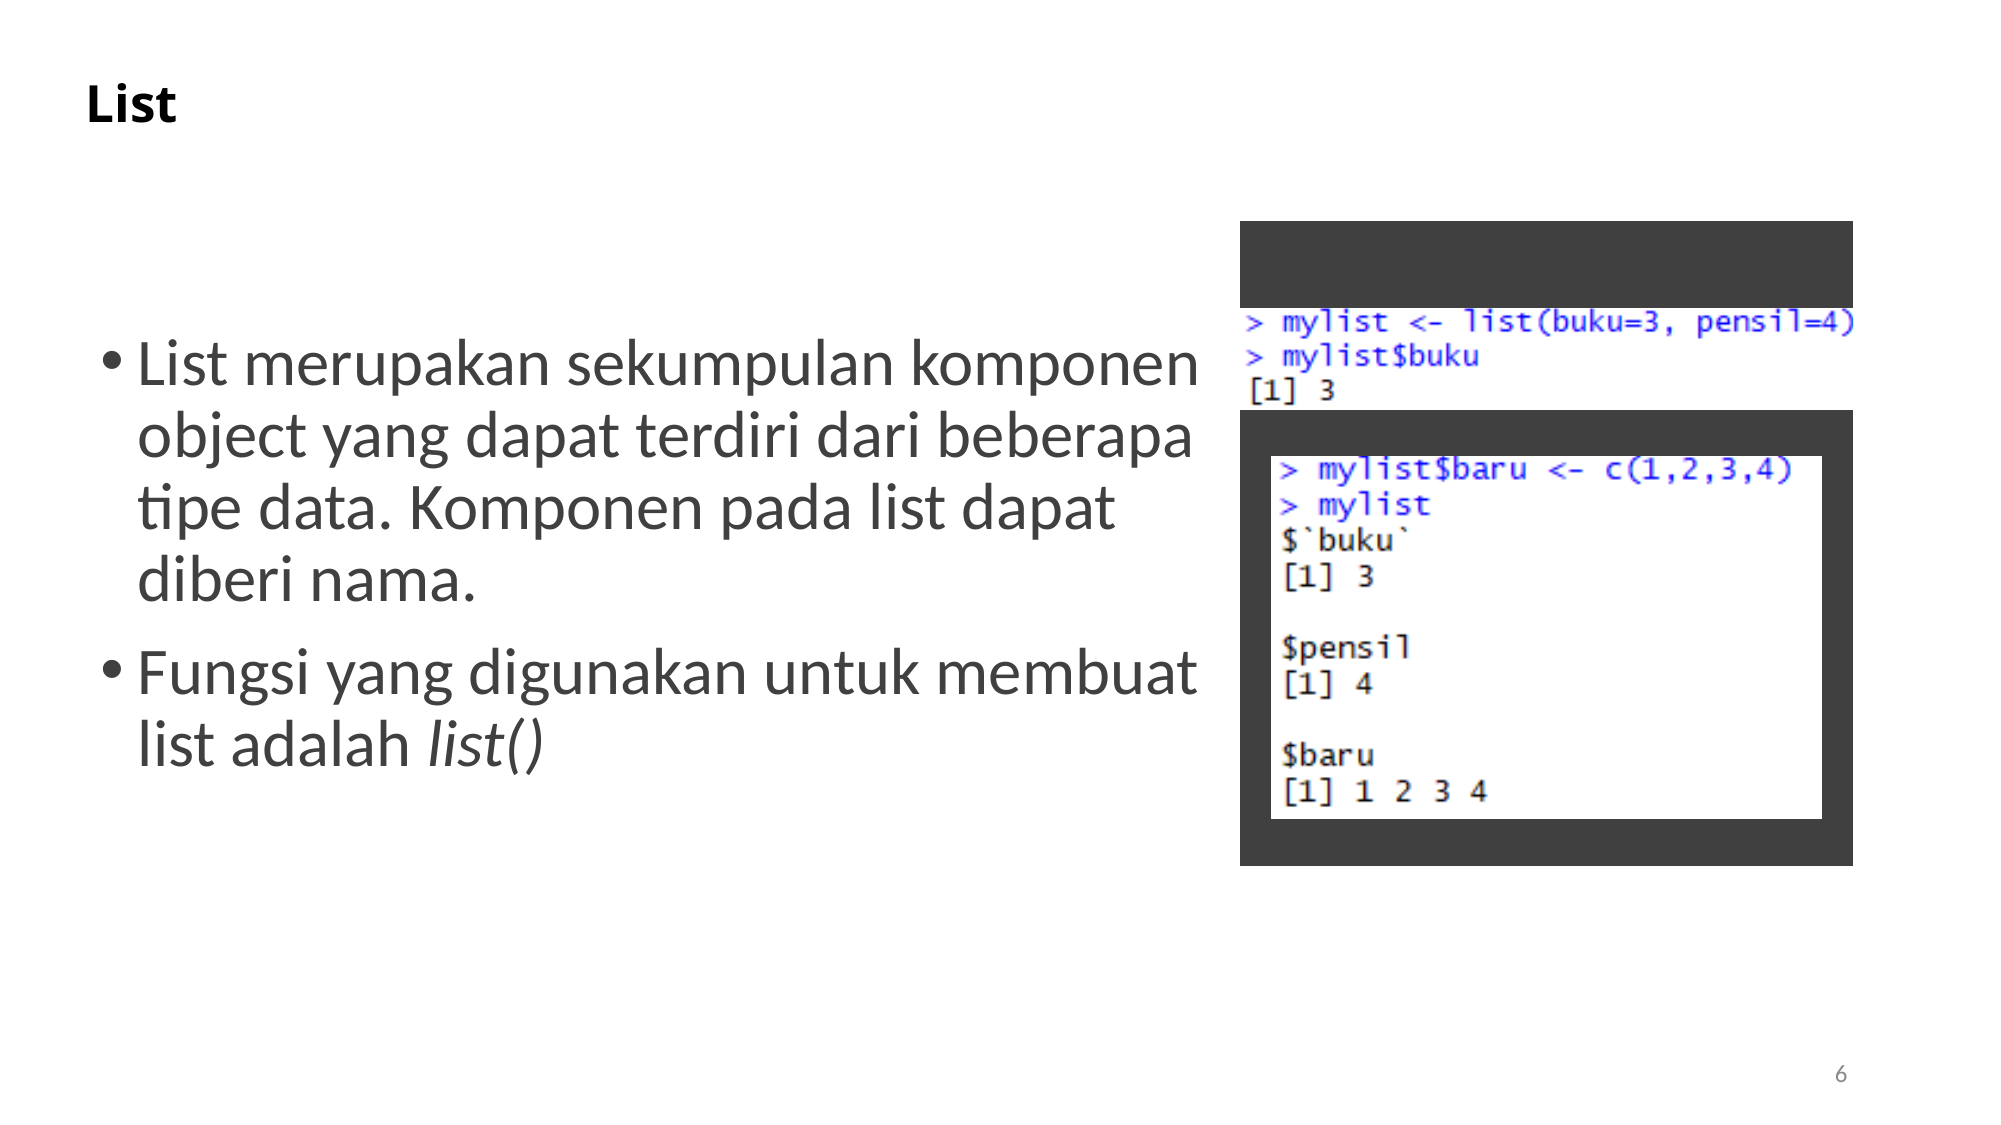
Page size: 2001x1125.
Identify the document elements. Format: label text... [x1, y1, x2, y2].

list List merupakan sekumpulan komponen object yang dapat terdiri dari beberapa tipe data. Komponen pada list dapat diberi nama. Fungsi yang digunakan untuk membuat list adalah list() [70, 220, 1240, 866]
picture [1240, 220, 1854, 866]
title List [70, 70, 1569, 142]
slide_number 6 [1412, 1042, 1863, 1103]
